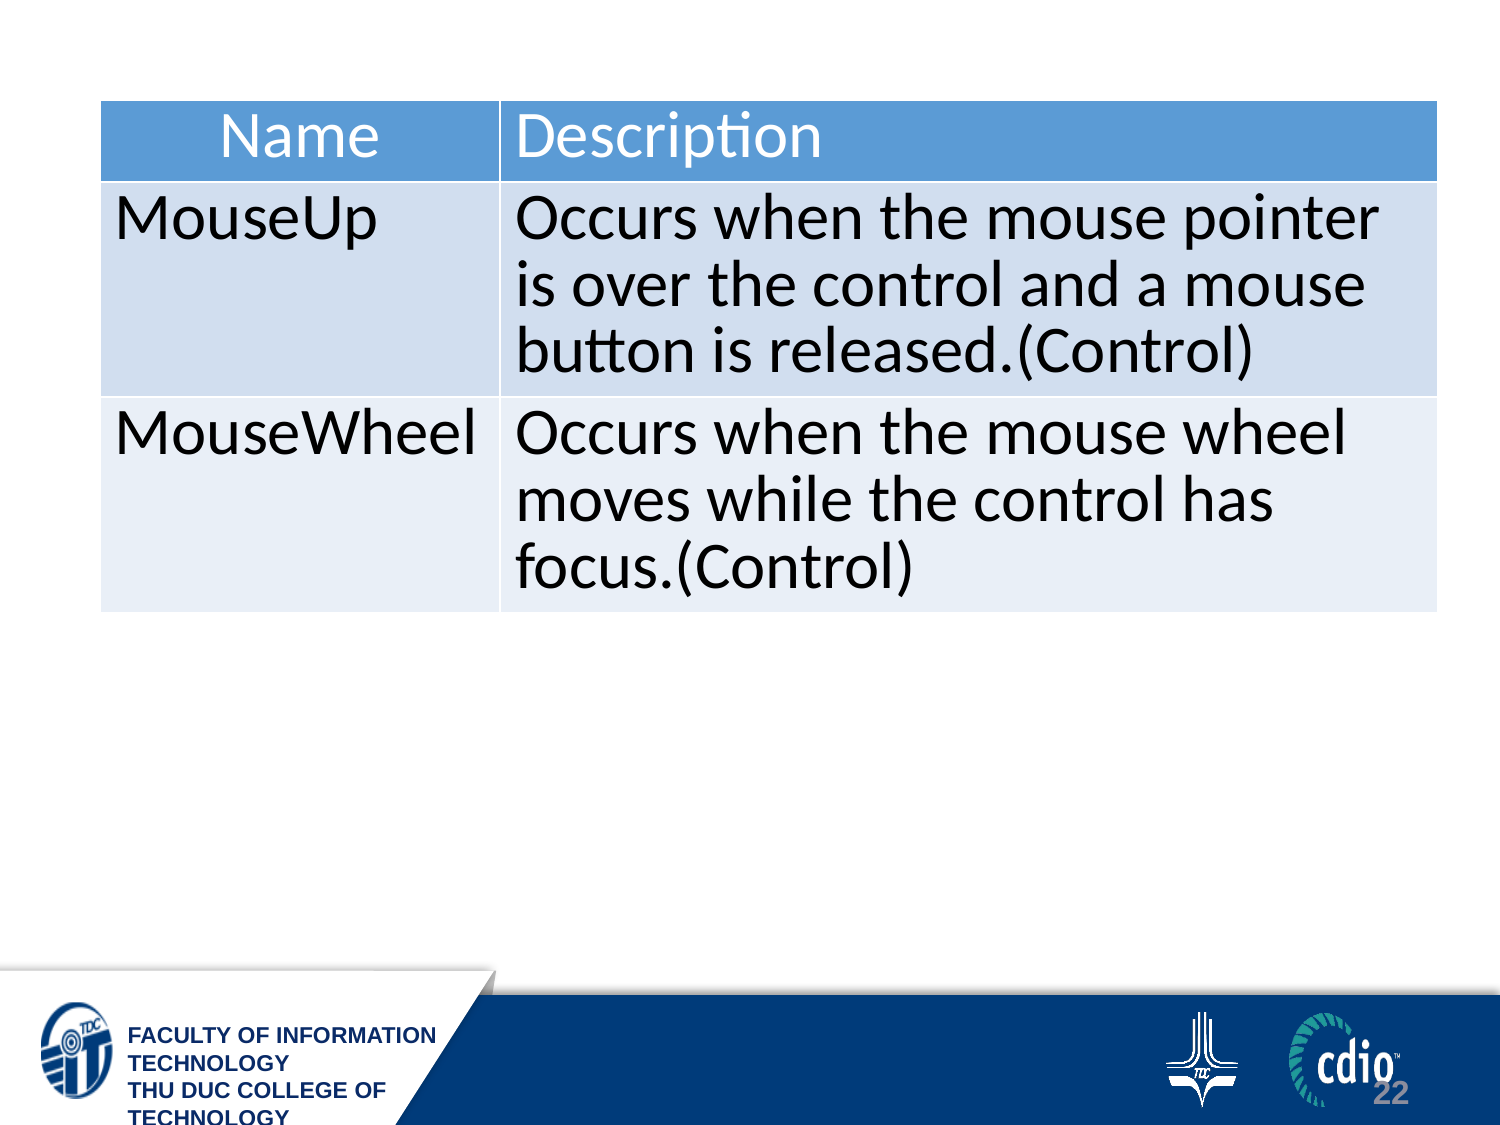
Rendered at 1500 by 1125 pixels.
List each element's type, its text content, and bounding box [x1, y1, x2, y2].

picture [202, 1090, 209, 1096]
picture [163, 1090, 170, 1096]
table_cell MouseWheel [101, 398, 499, 612]
picture [318, 1090, 327, 1096]
picture [41, 1001, 340, 1099]
picture [1166, 1012, 1238, 1060]
picture [1289, 1013, 1400, 1060]
table_header Name [101, 101, 499, 181]
slide_number 22 [1074, 1060, 1425, 1121]
picture [257, 1090, 266, 1096]
table_cell MouseUp [101, 183, 499, 396]
table_cell Occurs when the mouse wheel moves while the control has focus.(Control) [501, 398, 1437, 612]
table_header Description [501, 101, 1437, 181]
table_cell Occurs when the mouse pointer is over the control and a mouse button is released.(Control) [501, 183, 1437, 396]
